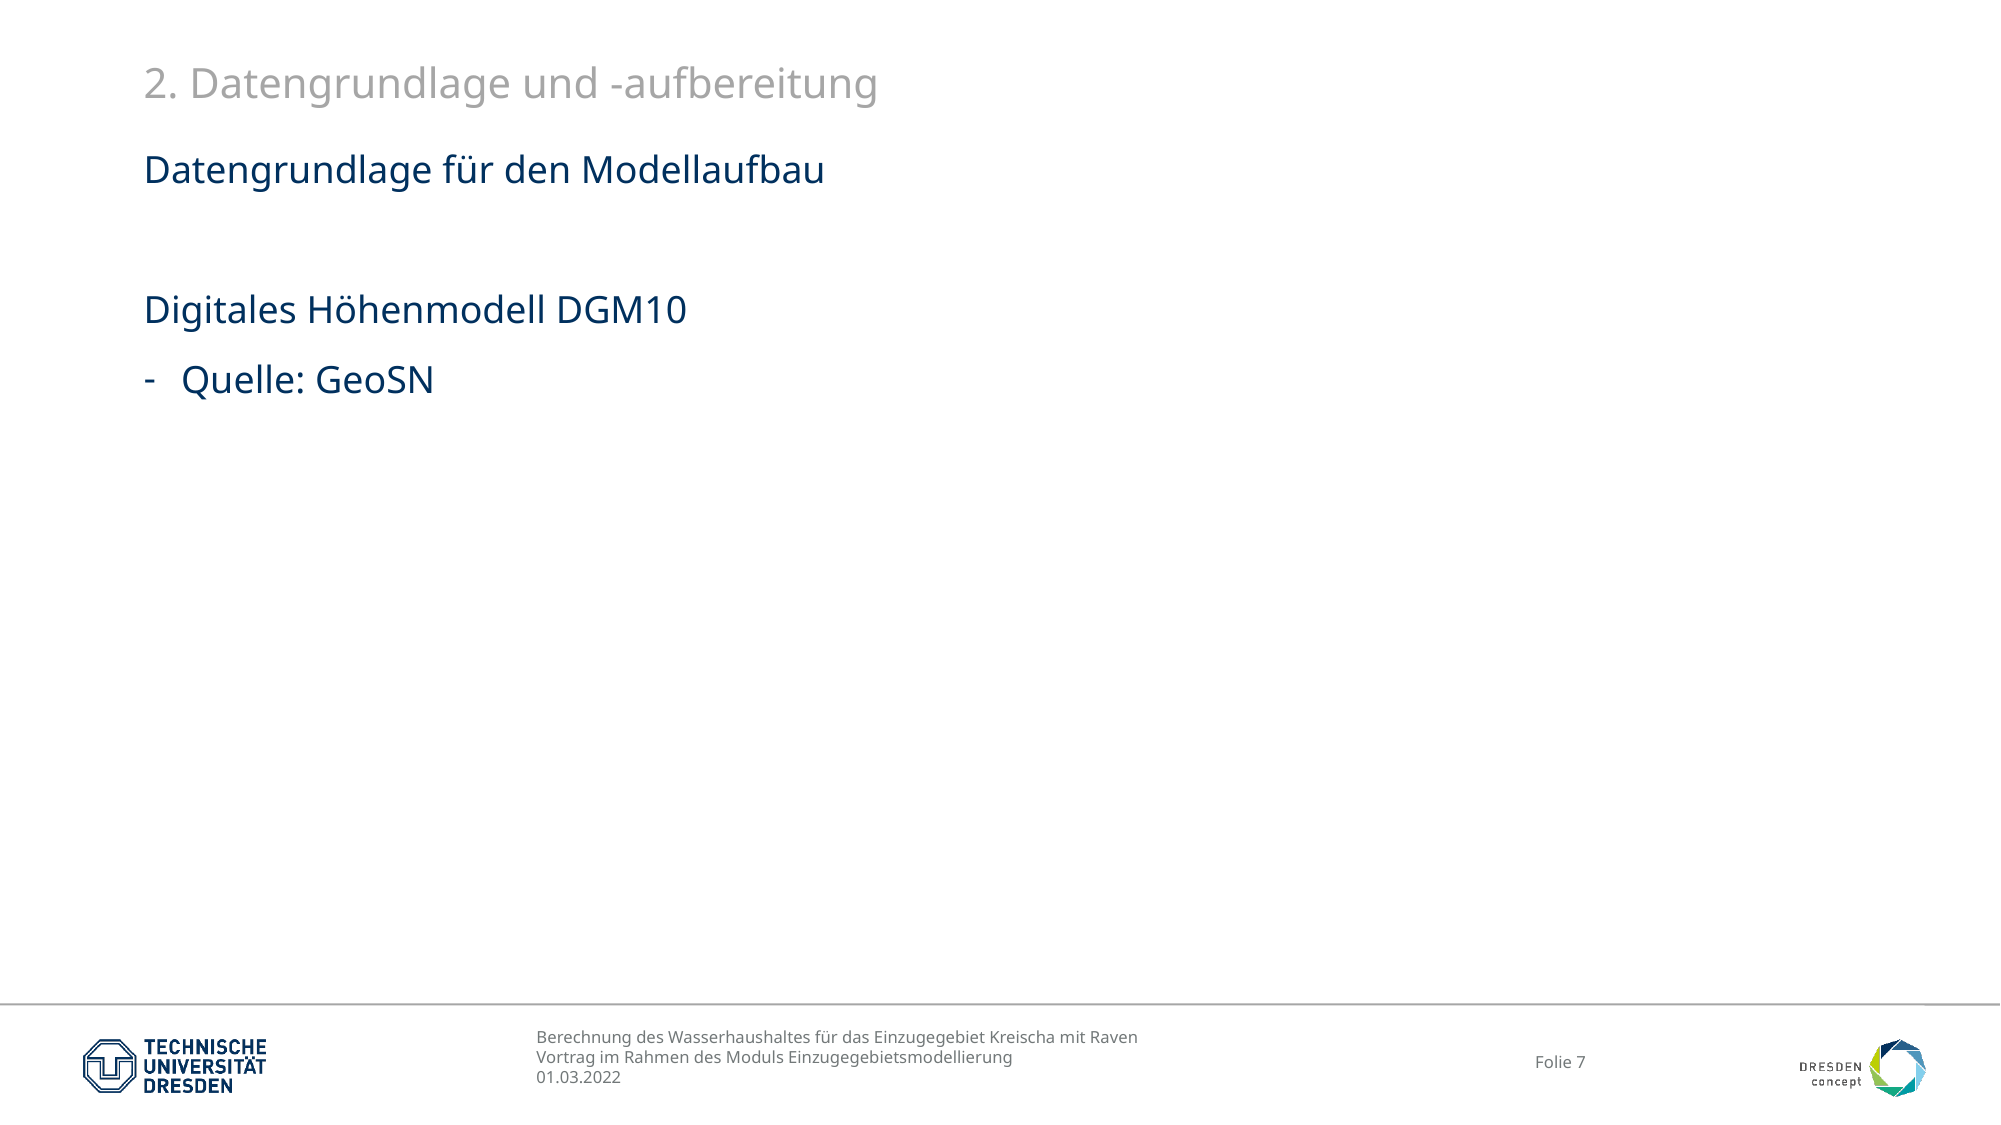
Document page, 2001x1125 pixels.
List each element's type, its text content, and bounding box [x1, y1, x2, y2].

title 2. Datengrundlage und -aufbereitung [143, 56, 1879, 169]
list Datengrundlage für den Modellaufbau Digitales Höhenmodell DGM10 Quelle: GeoSN [143, 145, 1625, 959]
picture [83, 1039, 266, 1093]
picture [1800, 1039, 1926, 1097]
